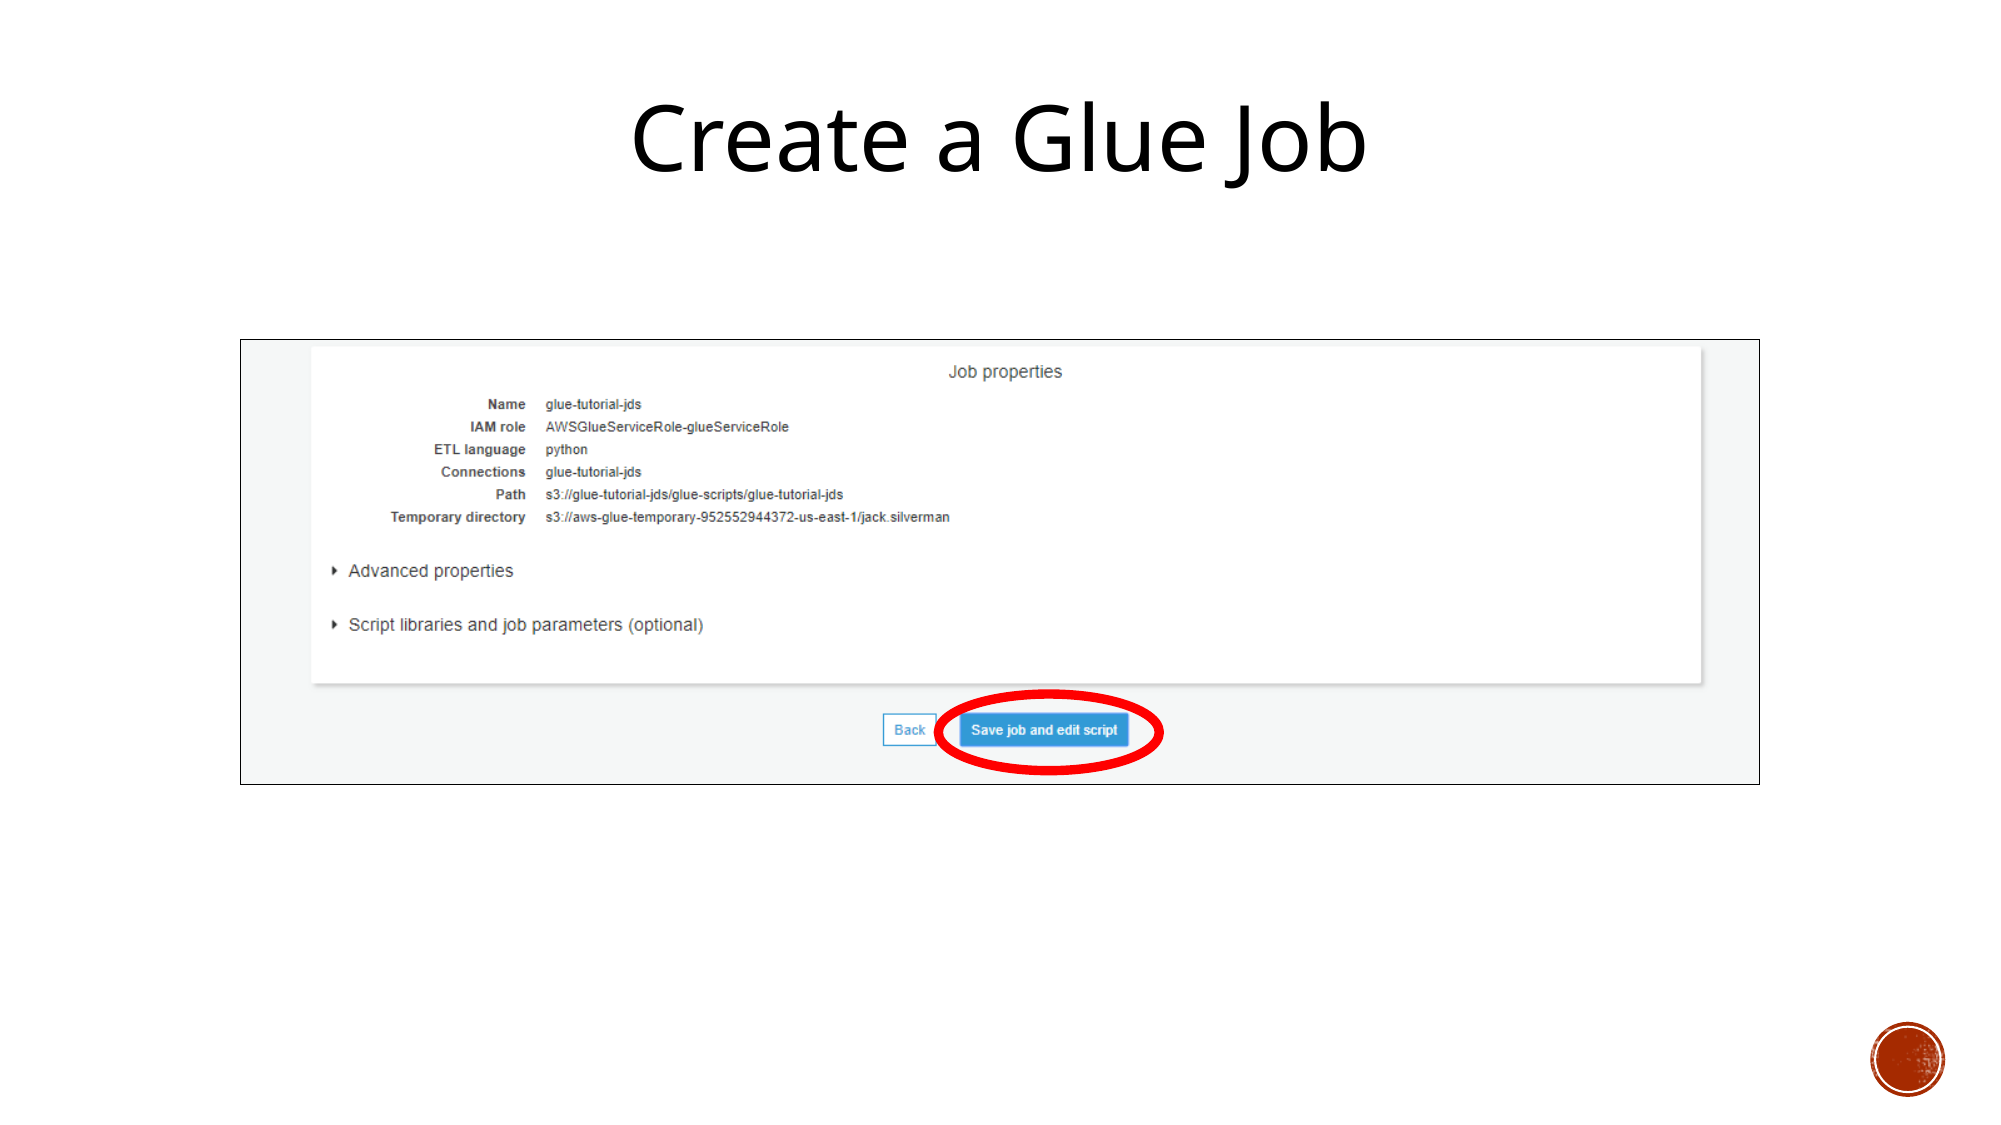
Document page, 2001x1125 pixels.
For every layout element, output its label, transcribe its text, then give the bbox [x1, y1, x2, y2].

picture [240, 340, 1759, 785]
text_box Create a Glue Job [434, 72, 1566, 198]
